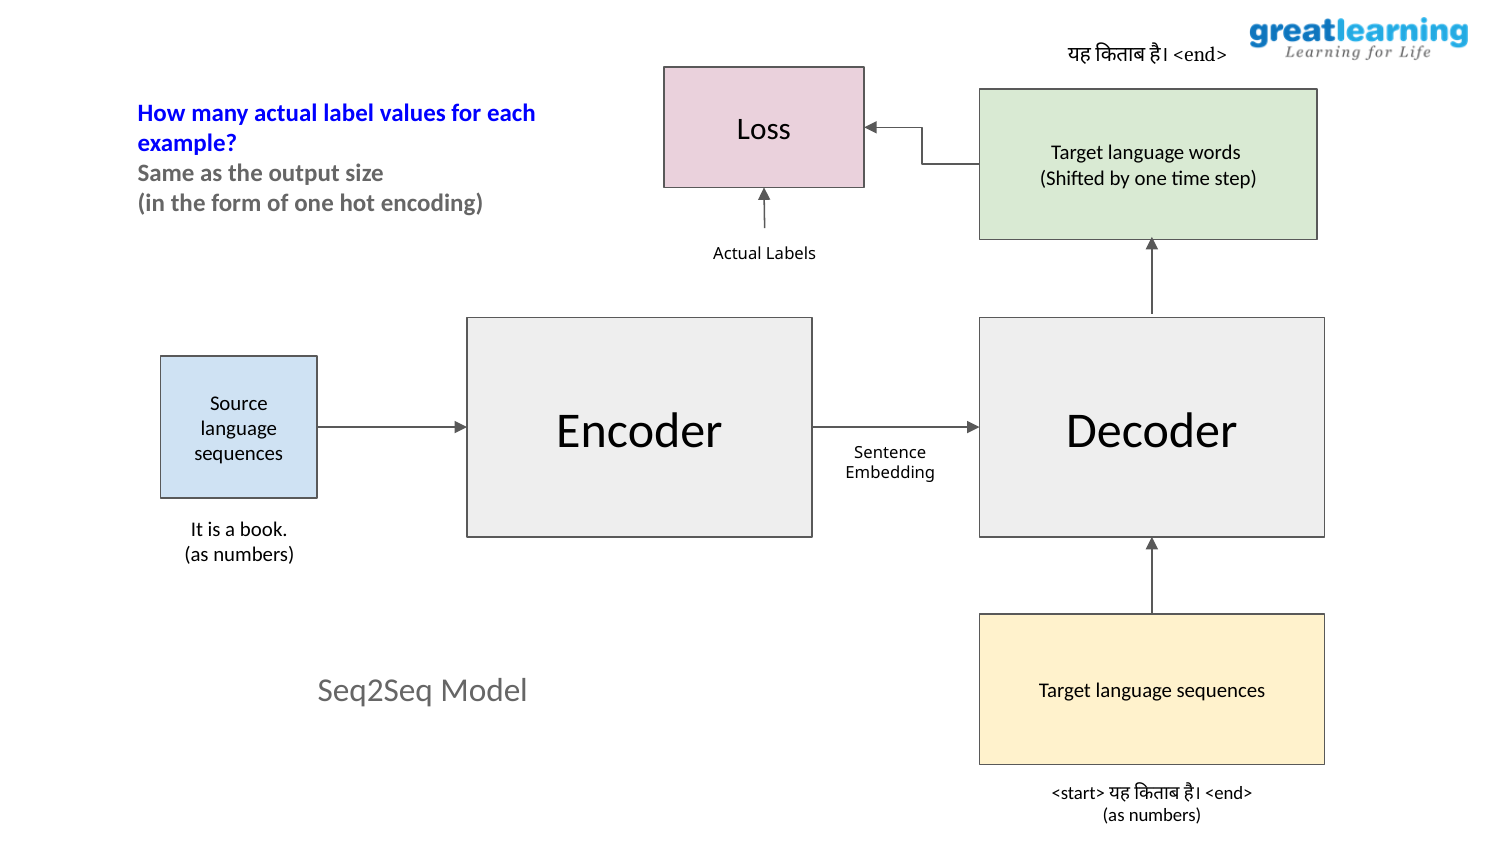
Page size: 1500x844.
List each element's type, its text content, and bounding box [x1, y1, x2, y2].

text_box Sentence Embedding [811, 434, 969, 505]
text_box How many actual label values for each example? Same as the output size (in the form of one hot encoding) [122, 81, 597, 240]
text_box यह किताब है। <end> [1025, 14, 1271, 92]
text_box Source language sequences [160, 355, 318, 499]
text_box <start> यह किताब है। <end> (as numbers) [905, 764, 1398, 842]
text_box It is a book. (as numbers) [0, 501, 486, 579]
text_box Target language sequences [979, 613, 1325, 764]
text_box Loss [663, 67, 865, 188]
text_box Encoder [467, 317, 812, 537]
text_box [864, 127, 980, 165]
text_box Decoder [979, 317, 1325, 537]
text_box Target language words (Shifted by one time step) [979, 88, 1318, 240]
picture [1271, 16, 1469, 61]
text_box Actual Labels [686, 228, 844, 277]
text_box Seq2Seq Model [160, 653, 686, 788]
